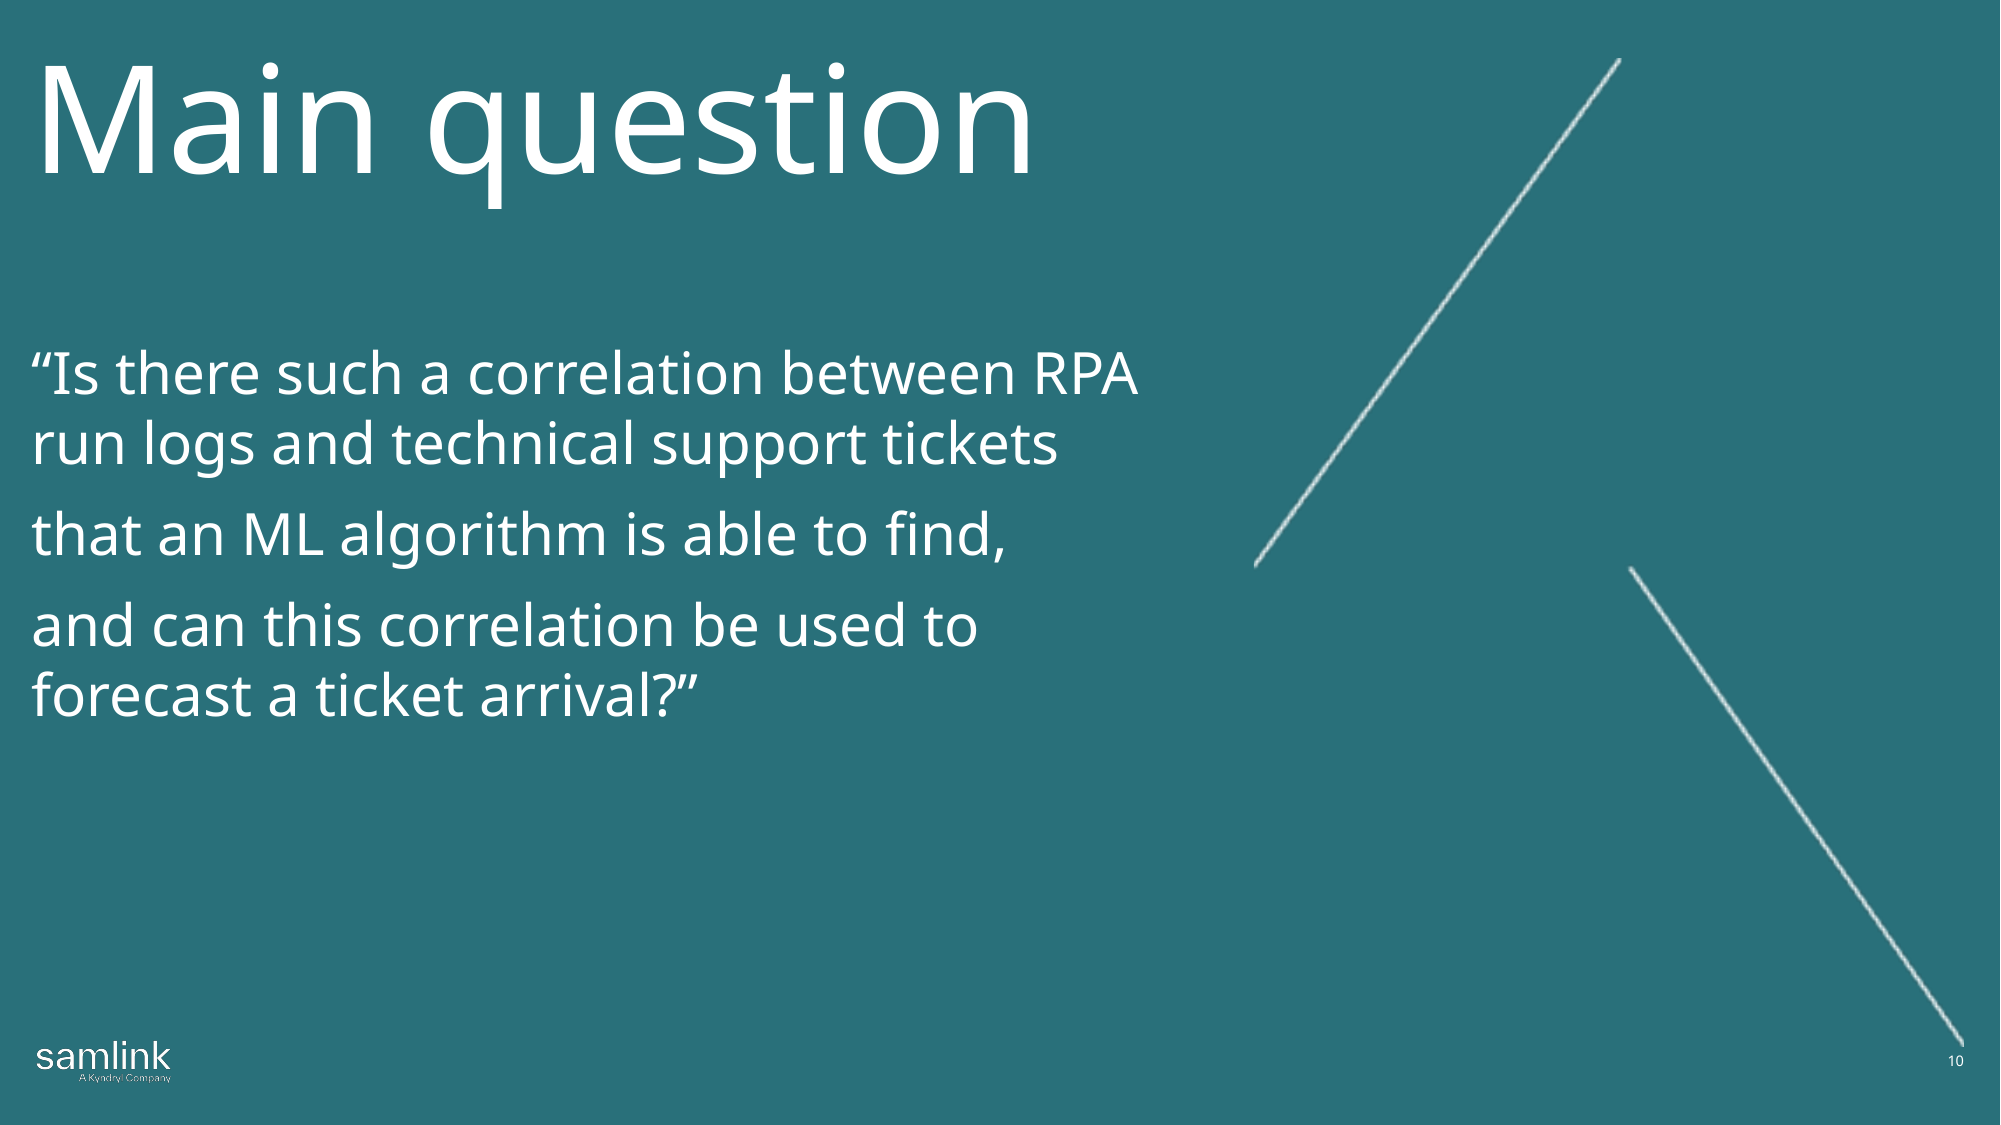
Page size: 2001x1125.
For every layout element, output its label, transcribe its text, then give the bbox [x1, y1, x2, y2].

picture [16, 1020, 191, 1102]
list Main question [31, 23, 1184, 293]
slide_number 10 [1921, 1036, 1964, 1072]
text_box “Is there such a correlation between RPA run logs and technical support tickets that an ML algorithm is able to find, and can this correlation be used to forecast a ticket arrival?” [31, 336, 1184, 819]
